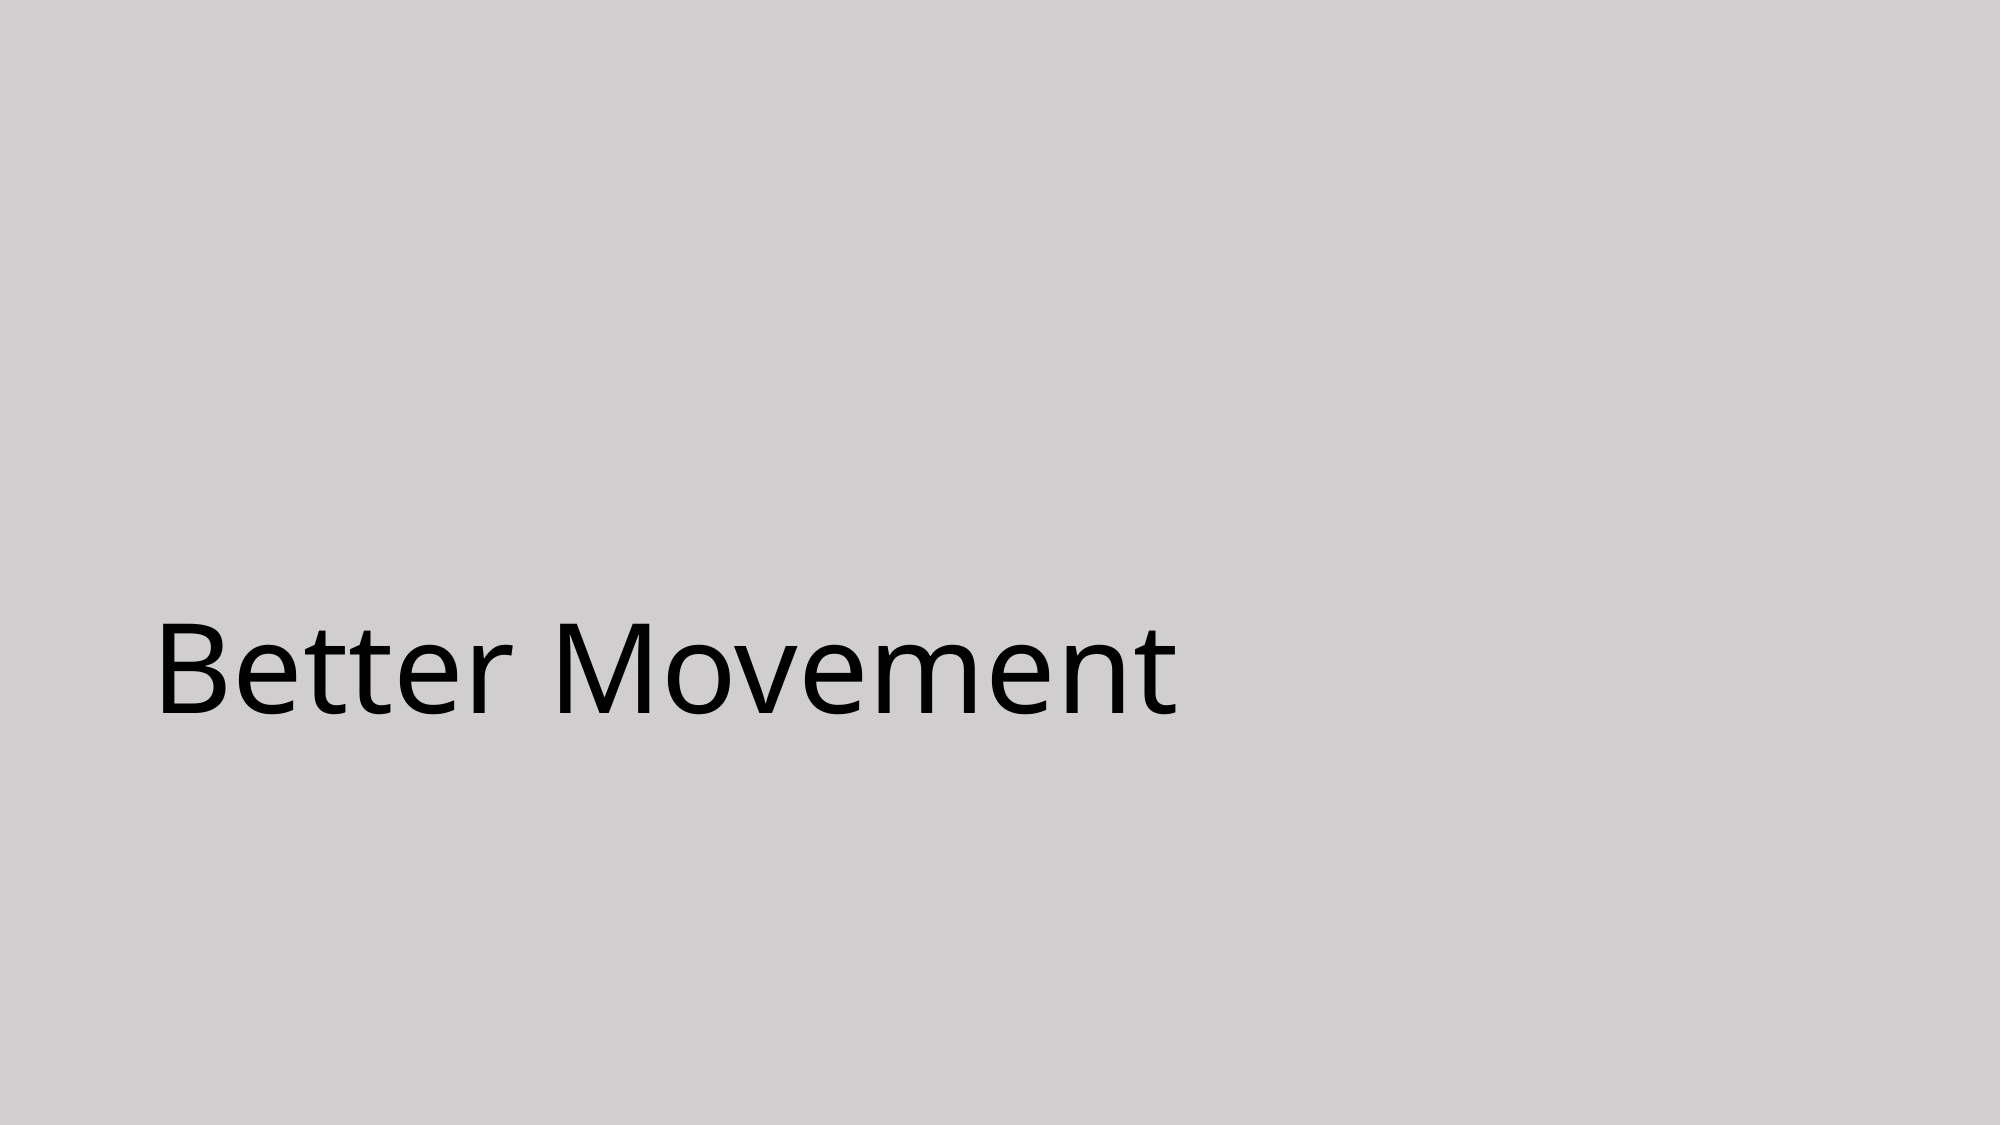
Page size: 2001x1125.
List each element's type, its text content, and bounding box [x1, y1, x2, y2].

title Better Movement [136, 280, 1862, 749]
